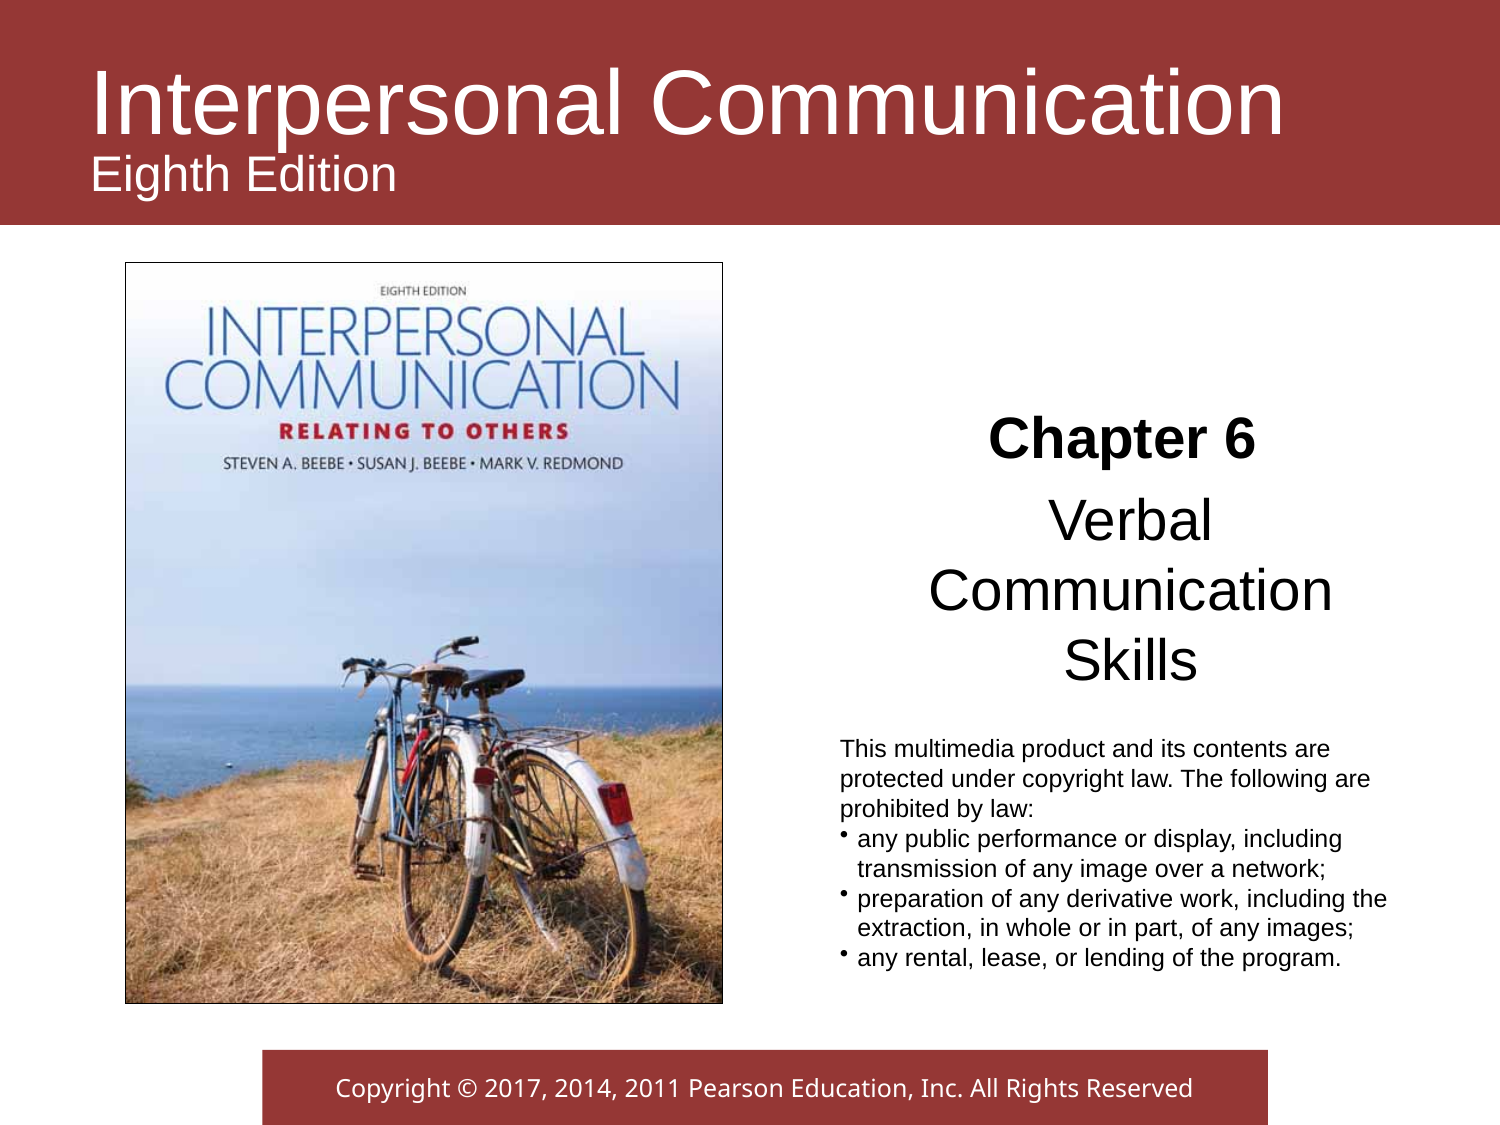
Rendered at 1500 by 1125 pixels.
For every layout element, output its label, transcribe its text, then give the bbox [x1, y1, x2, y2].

picture [126, 263, 722, 1003]
text_box This multimedia product and its contents are protected under copyright law. The following are prohibited by law: any public performance or display, including transmission of any image over a network; preparation of any derivative work, including the extraction, in whole or in part, of any images; any rental, lease, or lending of the program. [825, 724, 1450, 980]
list Chapter 6 Verbal Communication Skills [849, 437, 1413, 700]
